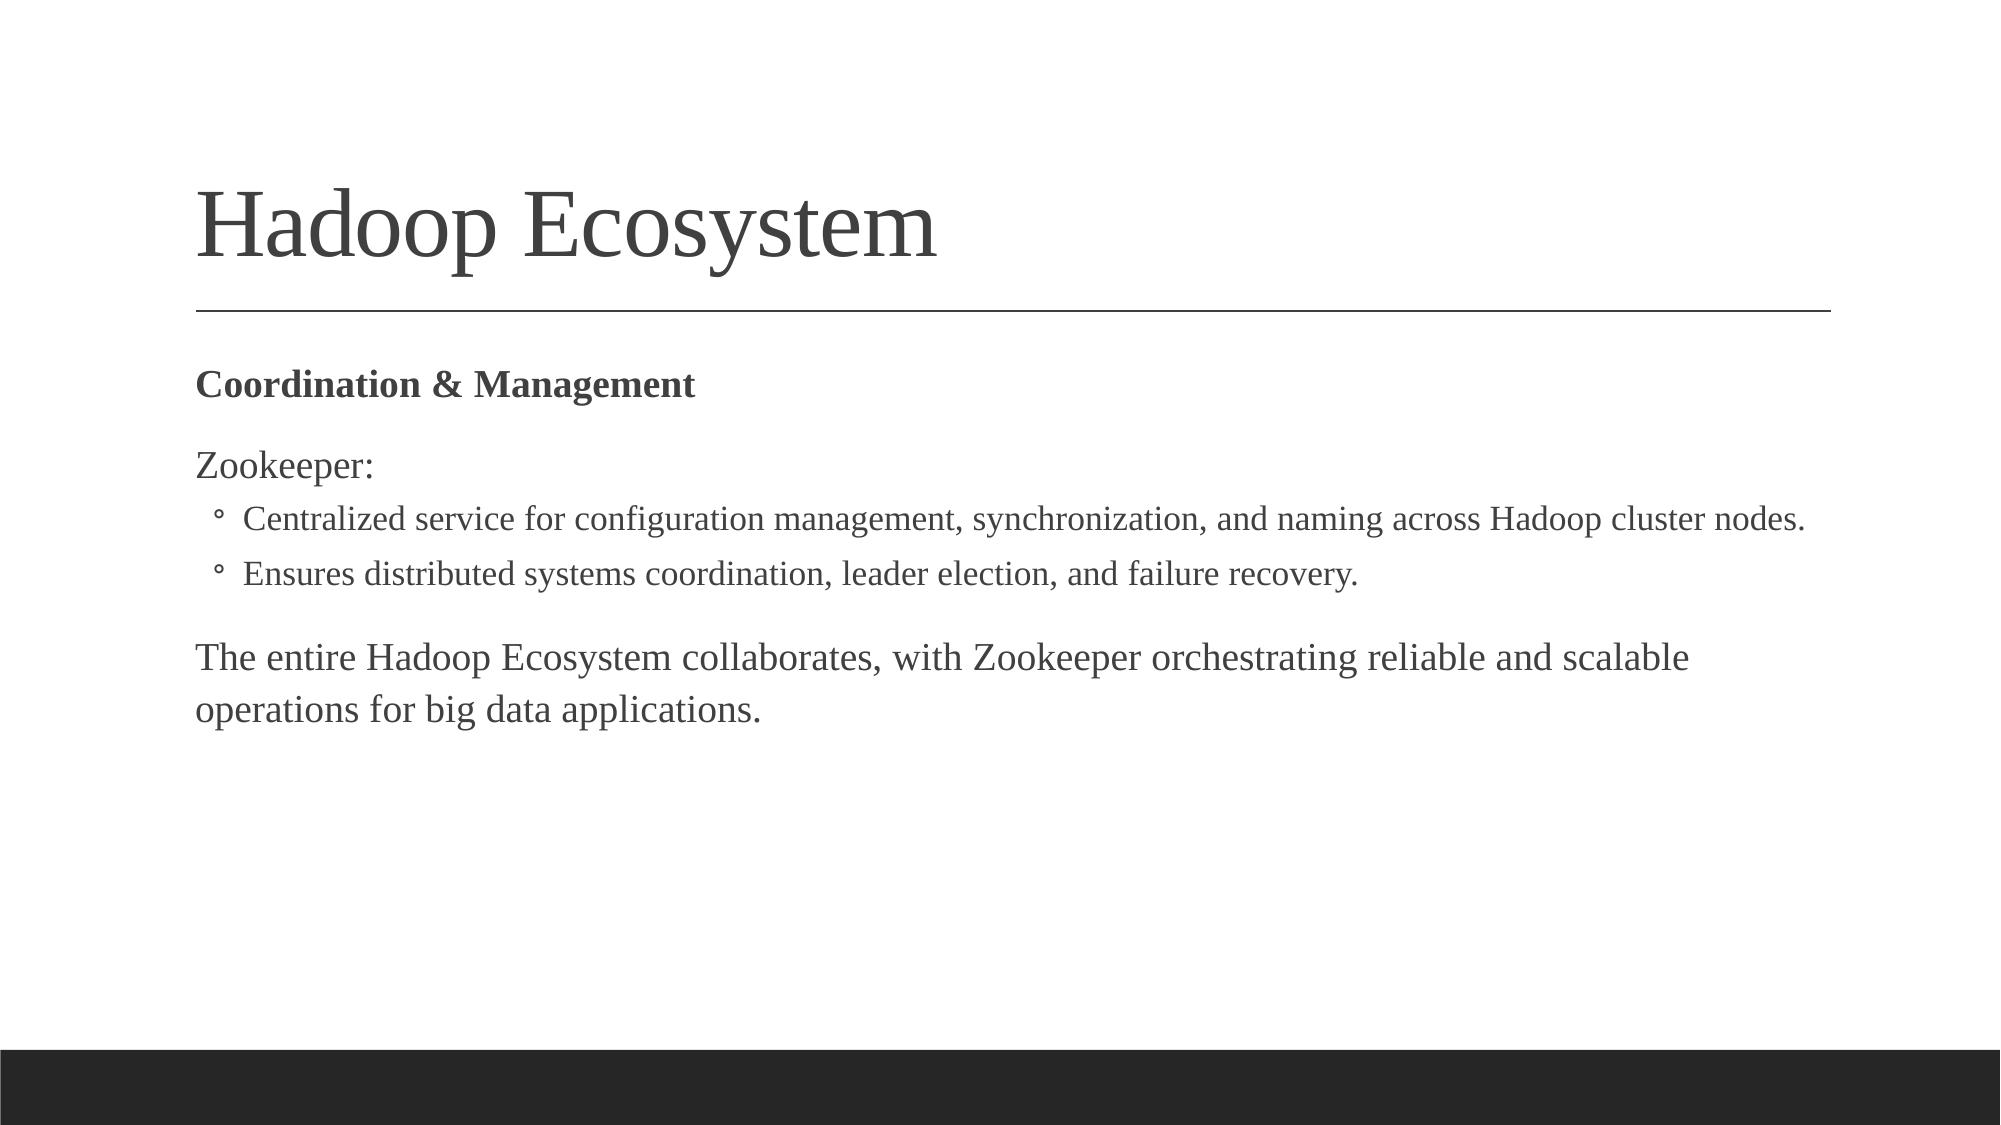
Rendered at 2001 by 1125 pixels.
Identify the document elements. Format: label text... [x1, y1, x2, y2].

title Hadoop Ecosystem [180, 47, 1830, 285]
list Coordination & Management Zookeeper: Centralized service for configuration management, synchronization, and naming across Hadoop cluster nodes. Ensures distributed systems coordination, leader election, and failure recovery. The entire Hadoop Ecosystem collaborates, with Zookeeper orchestrating reliable and scalable operations for big data applications. [180, 345, 1830, 963]
